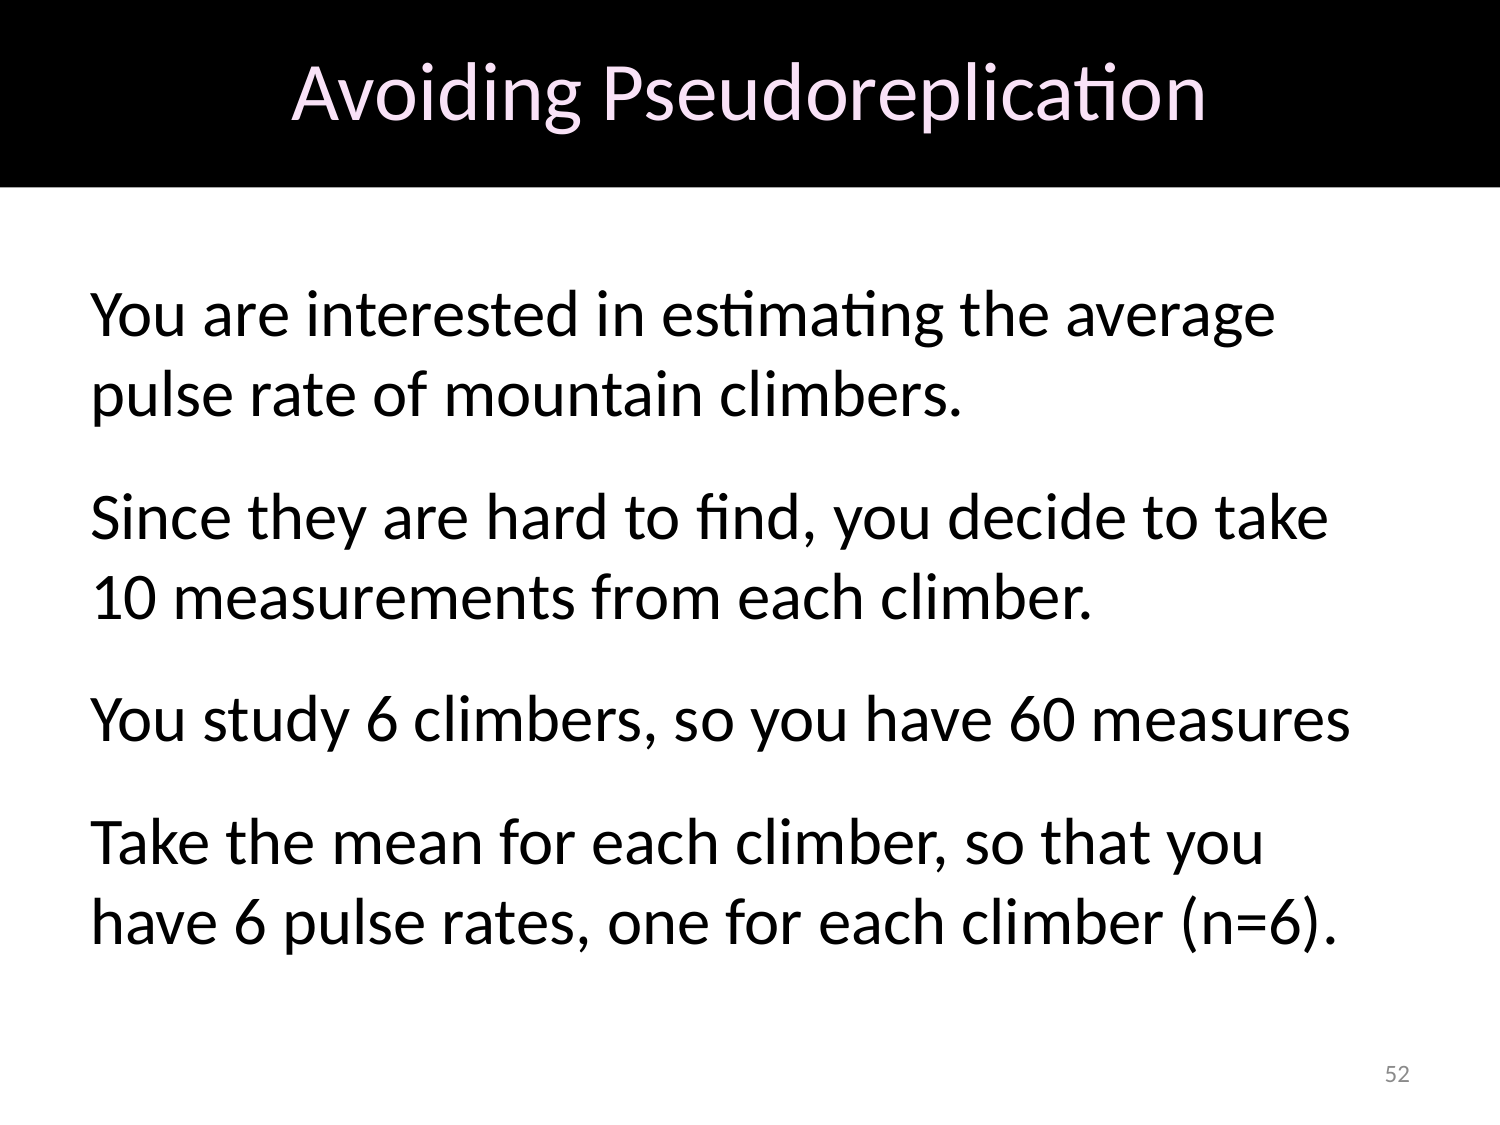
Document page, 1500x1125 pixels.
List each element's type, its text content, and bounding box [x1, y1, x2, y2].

title Avoiding Pseudoreplication [0, 0, 1500, 188]
slide_number 52 [1074, 1042, 1425, 1103]
list You are interested in estimating the average pulse rate of mountain climbers. Since they are hard to find, you decide to take 10 measurements from each climber. You study 6 climbers, so you have 60 measures Take the mean for each climber, so that you have 6 pulse rates, one for each climber (n=6). [75, 262, 1425, 1103]
